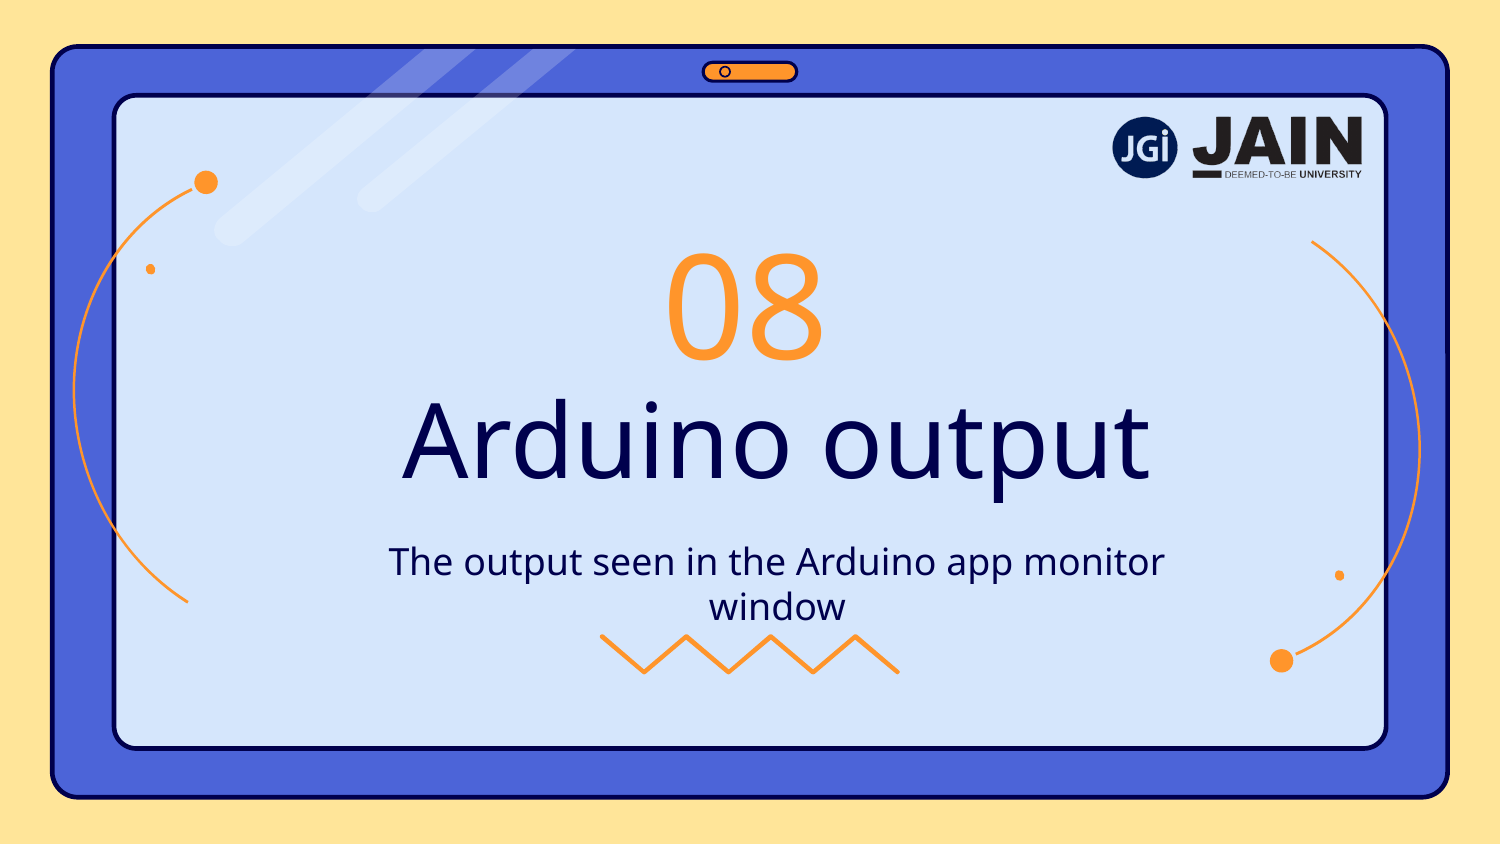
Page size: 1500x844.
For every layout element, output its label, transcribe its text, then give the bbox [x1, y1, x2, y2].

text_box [1223, 226, 1451, 671]
picture [1103, 104, 1371, 183]
title Arduino output [275, 315, 1218, 500]
text_box [599, 634, 900, 675]
subtitle The output seen in the Arduino app monitor window [363, 538, 1192, 594]
title 08 [404, 243, 1087, 359]
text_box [42, 174, 271, 619]
